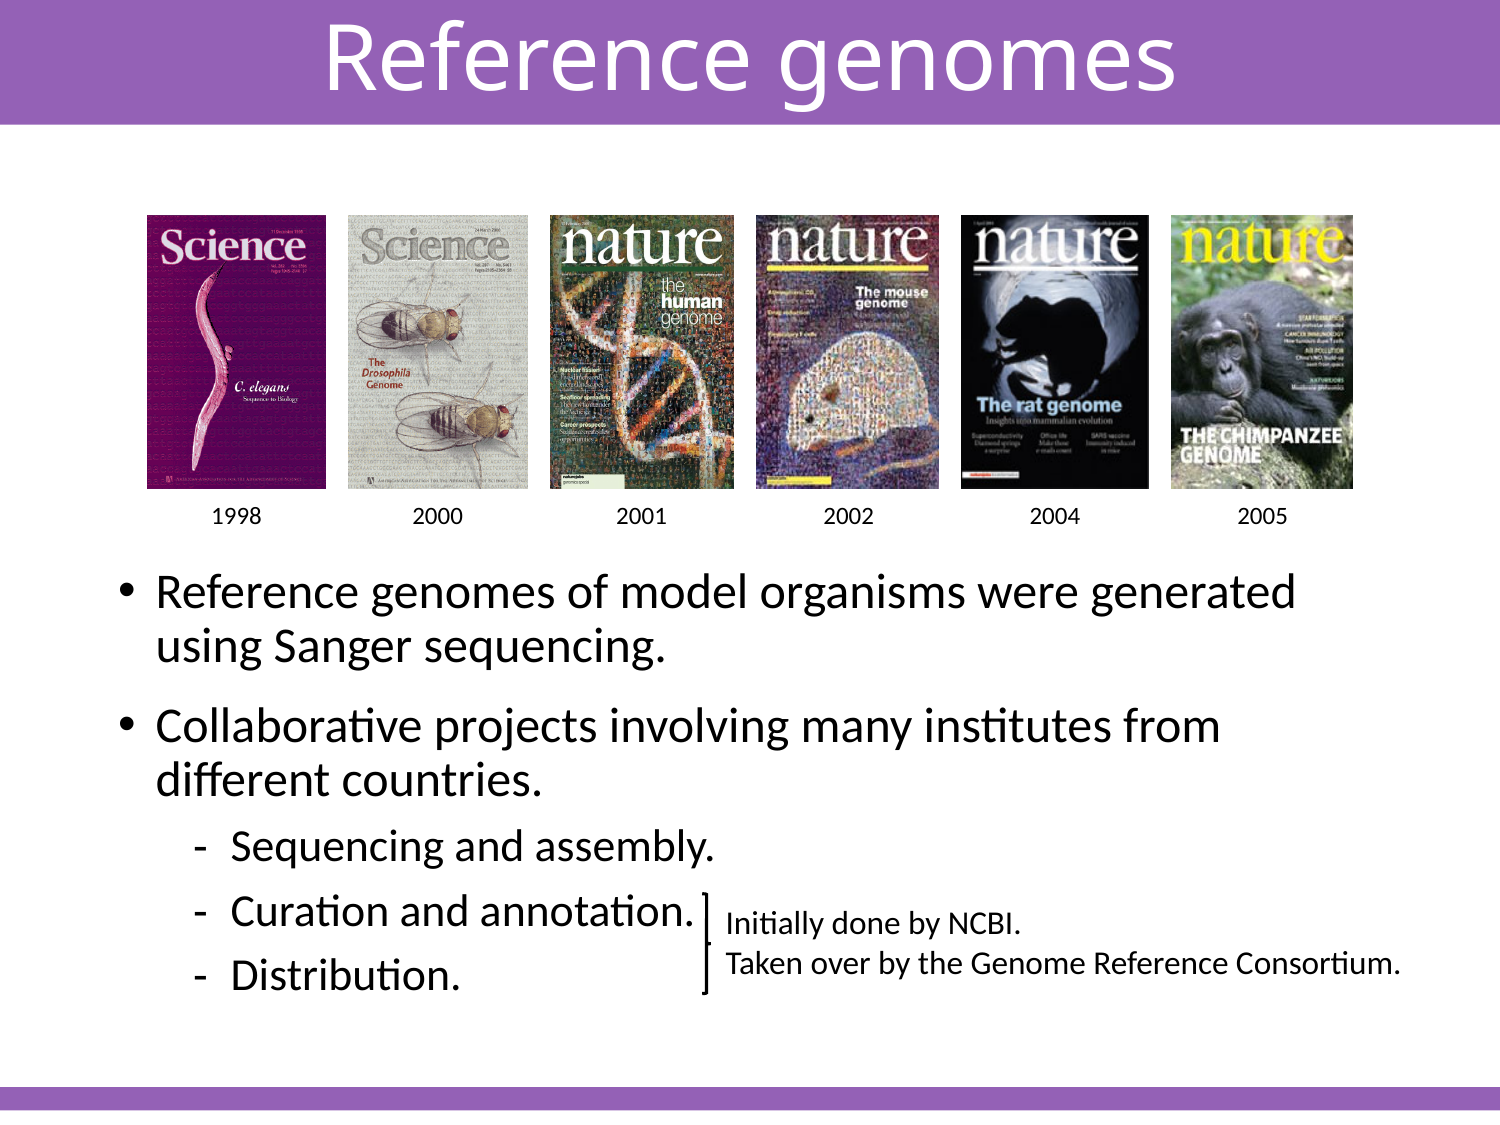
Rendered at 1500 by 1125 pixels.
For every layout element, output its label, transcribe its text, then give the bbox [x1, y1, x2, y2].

list Reference genomes of model organisms were generated using Sanger sequencing. Collaborative projects involving many institutes from different countries. Sequencing and assembly. Curation and annotation. Distribution. [103, 558, 1397, 1041]
text_box [0, 0, 1500, 126]
text_box Reference genomes [103, 0, 1397, 125]
text_box [702, 893, 711, 995]
text_box Initially done by NCBI. Taken over by the Genome Reference Consortium. [710, 893, 1480, 989]
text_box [147, 215, 1353, 535]
text_box [0, 1086, 1500, 1111]
